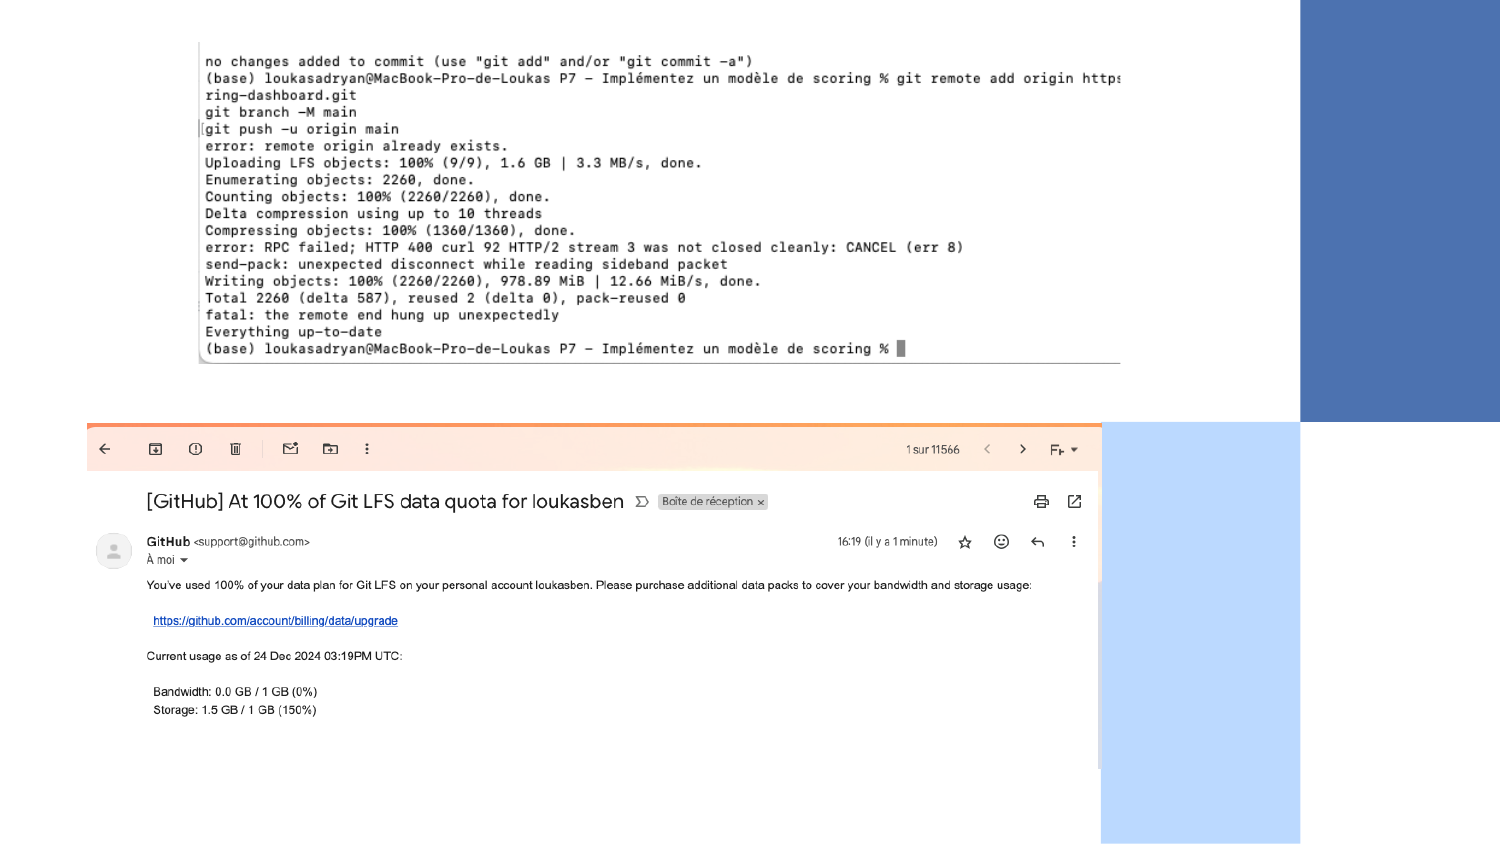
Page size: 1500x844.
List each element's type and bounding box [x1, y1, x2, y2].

picture [86, 423, 1102, 770]
picture [198, 42, 1121, 364]
